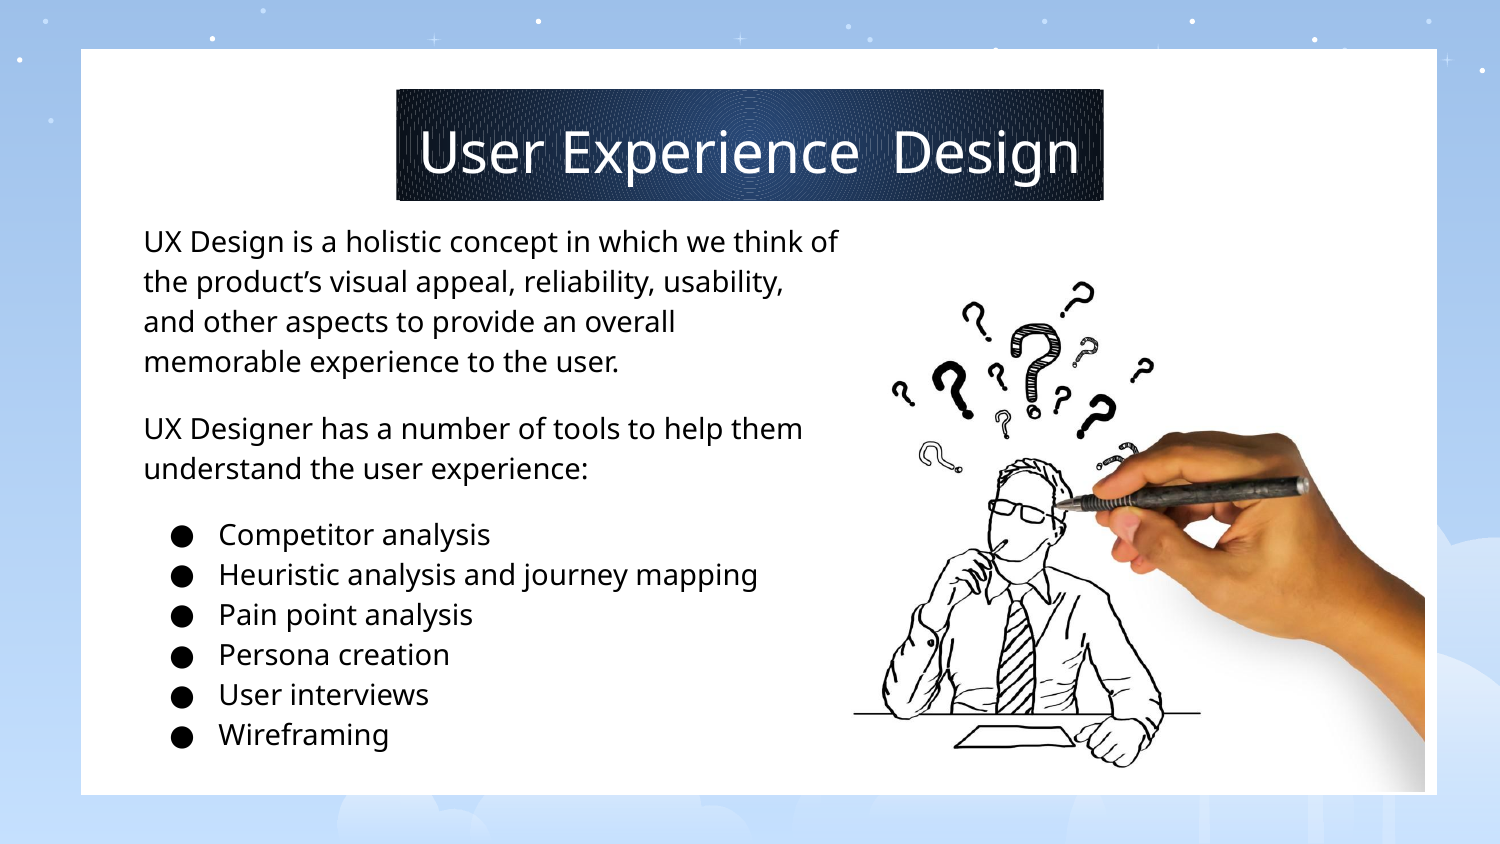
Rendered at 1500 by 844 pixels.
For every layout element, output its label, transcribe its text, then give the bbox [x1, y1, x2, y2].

text_box User Experience Design [396, 89, 1104, 201]
text_box UX Design is a holistic concept in which we think of the product’s visual appeal, reliability, usability, and other aspects to provide an overall memorable experience to the user. [128, 202, 856, 390]
text_box UX Designer has a number of tools to help them understand the user experience: Competitor analysis Heuristic analysis and journey mapping Pain point analysis Persona creation User interviews Wireframing [128, 390, 856, 832]
text_box [84, 52, 1434, 792]
picture [627, 234, 1425, 792]
